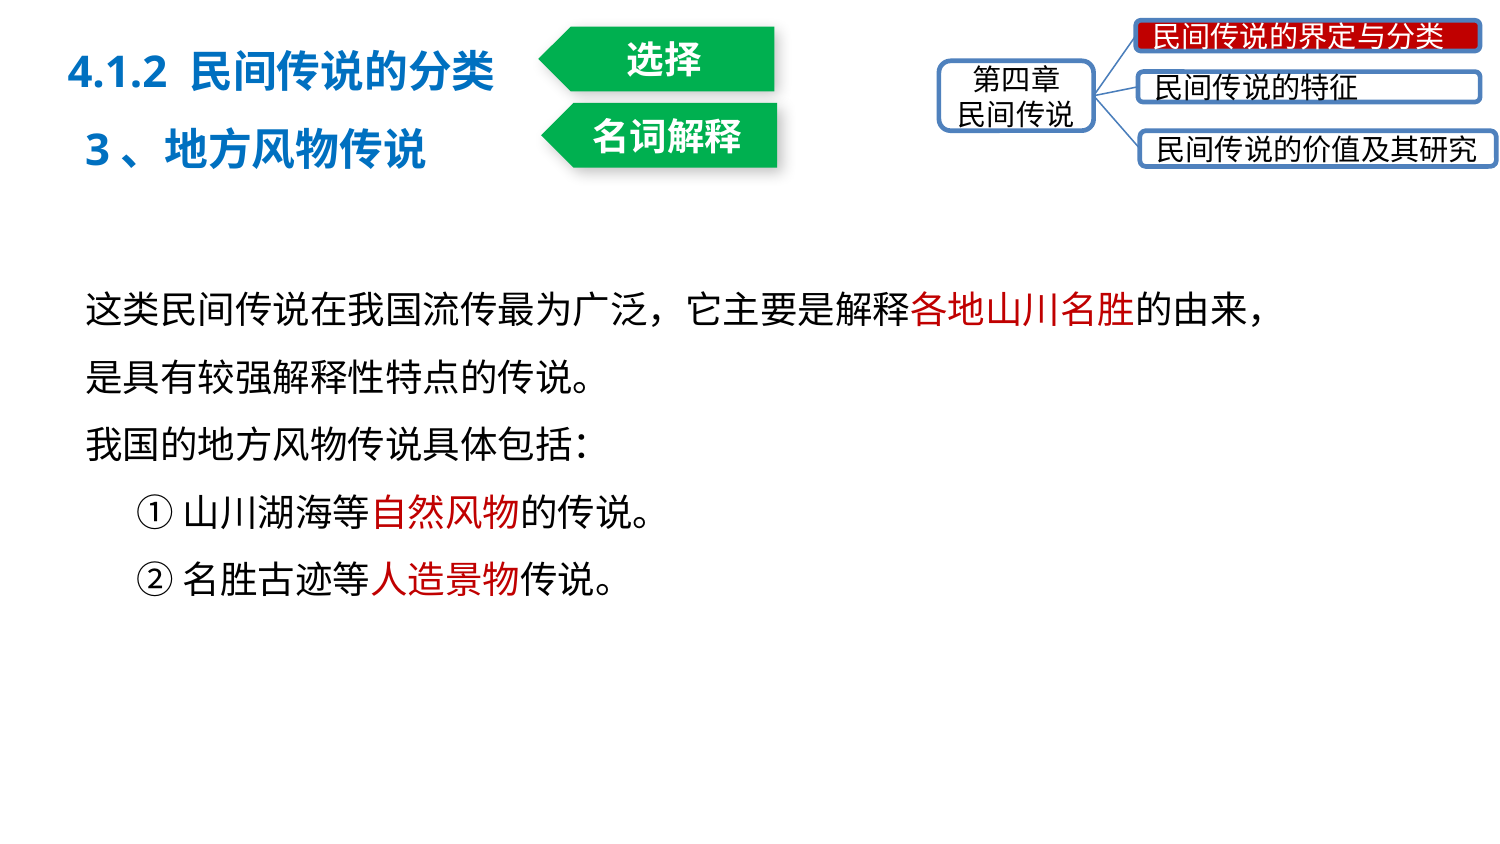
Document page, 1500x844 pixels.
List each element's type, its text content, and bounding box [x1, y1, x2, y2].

text_box 4.1.2 民间传说的分类 [0, 11, 575, 102]
text_box 3、地方风物传说 这类民间传说在我国流传最为广泛，它主要是解释各地山川名胜的由来，是具有较强解释性特点的传说。 我国的地方风物传说具体包括： ①山川湖海等自然风物的传说。 ②名胜古迹等人造景物传说。 [73, 115, 1275, 608]
text_box 选择 [575, 24, 777, 94]
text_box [938, 19, 1497, 167]
text_box 名词解释 [539, 102, 780, 170]
